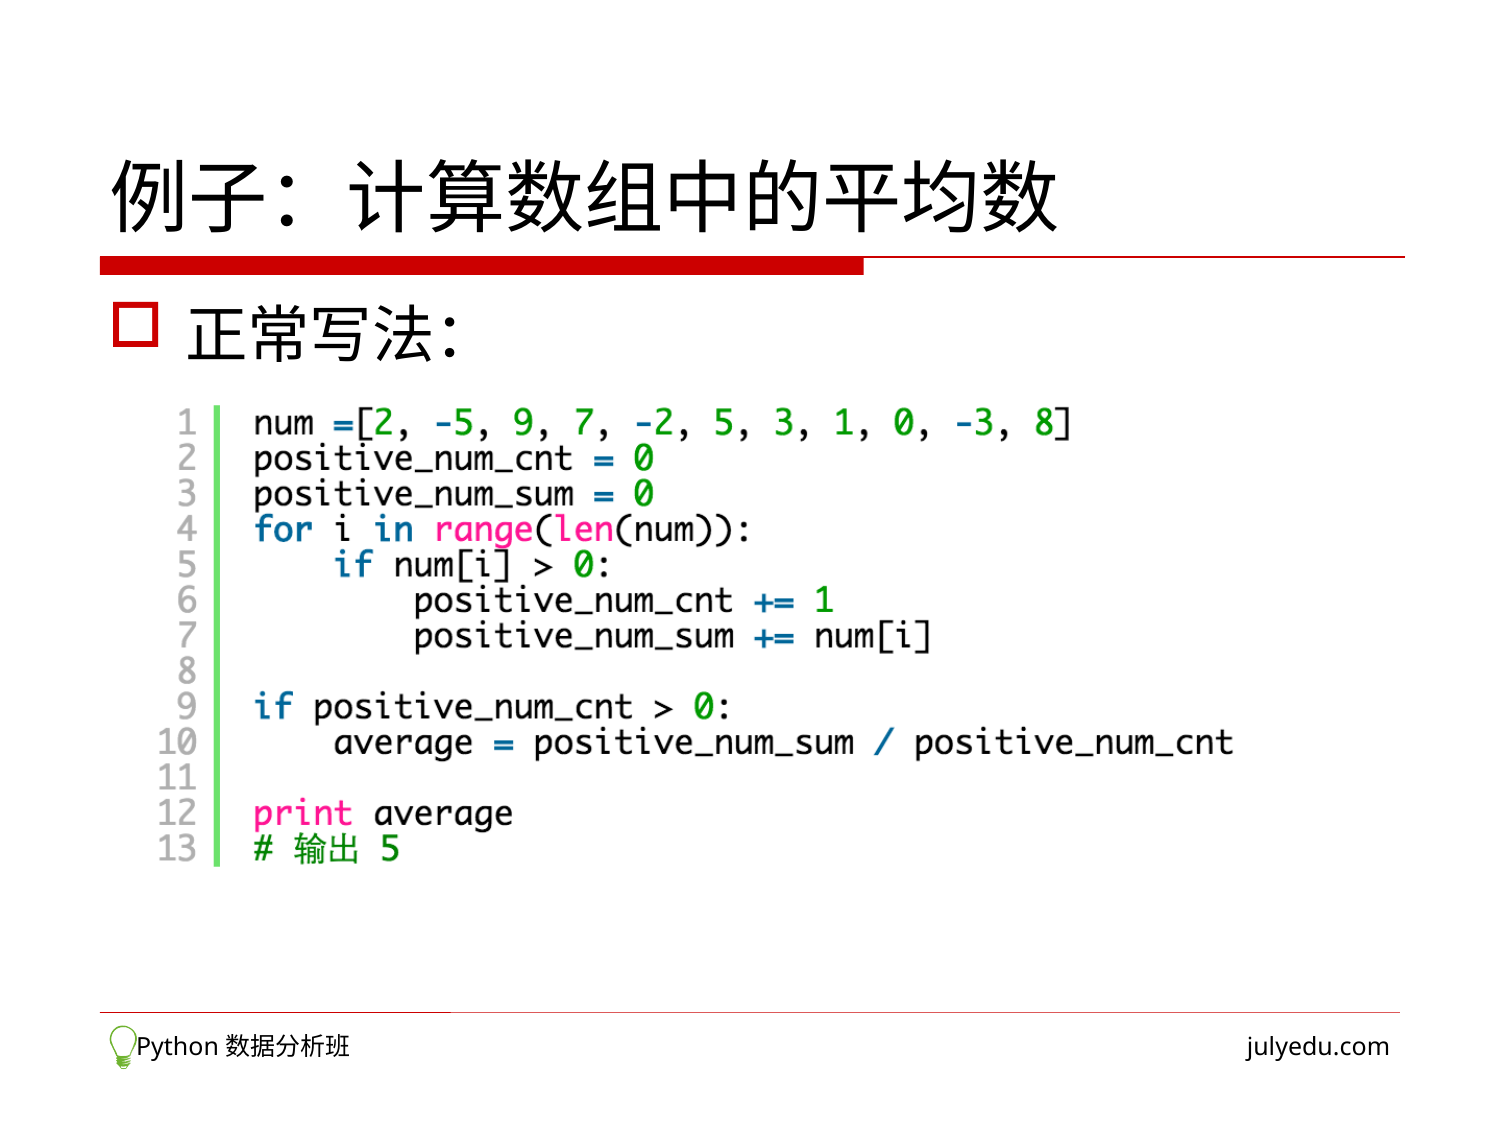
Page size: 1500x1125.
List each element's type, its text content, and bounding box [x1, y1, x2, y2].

slide_number julyedu.com [1080, 1023, 1406, 1102]
list 正常写法： [92, 287, 1406, 988]
slide_number Python数据分析班 [88, 1023, 414, 1102]
picture [147, 399, 1244, 873]
title 例子：计算数组中的平均数 [94, 50, 1407, 250]
